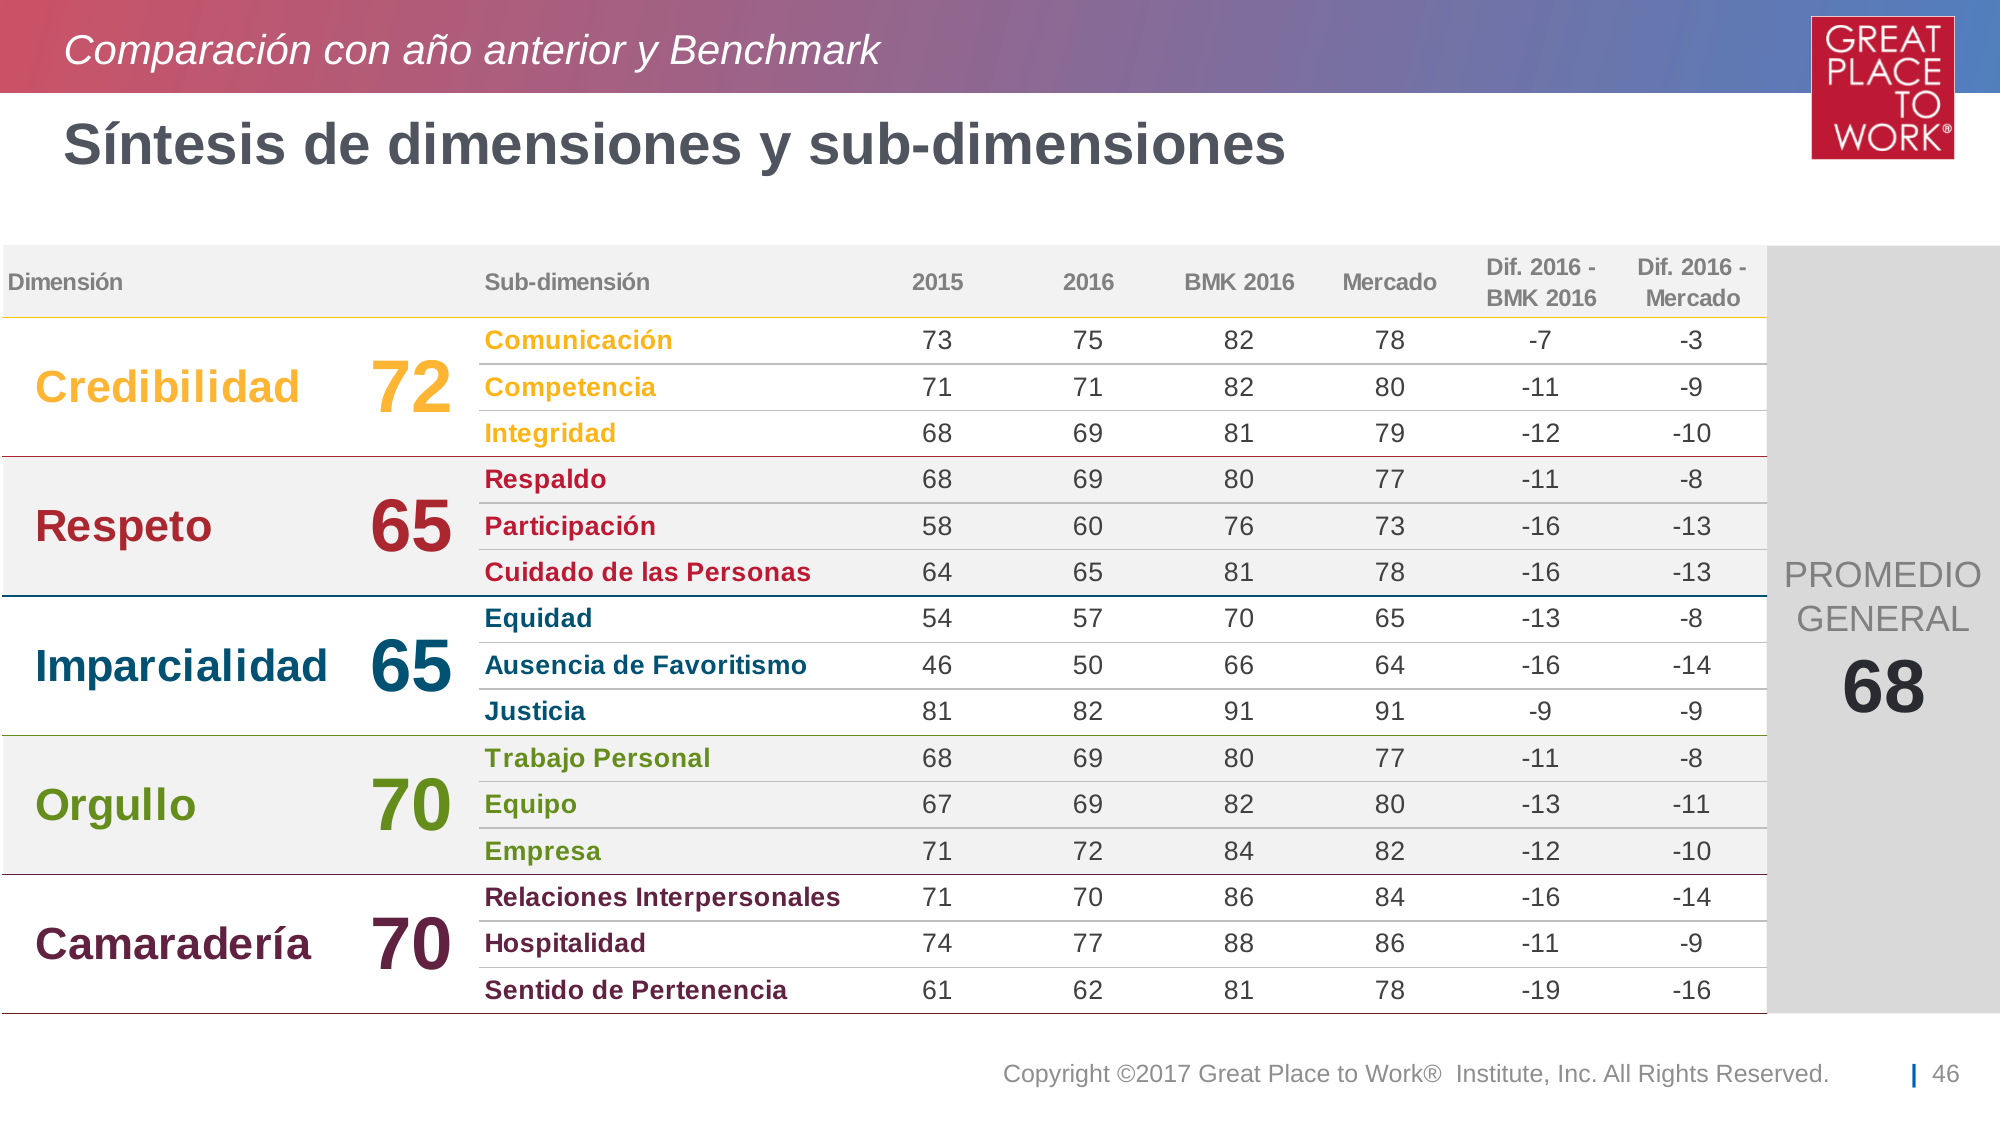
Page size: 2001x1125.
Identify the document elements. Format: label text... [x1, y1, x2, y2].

subtitle Comparación con año anterior y Benchmark [48, 21, 1894, 90]
picture [2, 243, 1769, 1015]
slide_number | 46 [1846, 1042, 1976, 1103]
title Síntesis de dimensiones y sub-dimensiones [48, 92, 1976, 200]
picture [0, 0, 2000, 93]
footer Copyright ©2017 Great Place to Work® Institute, Inc. All Rights Reserved. [978, 1042, 1846, 1103]
text_box 68 [1828, 629, 1956, 735]
text_box PROMEDIO GENERAL [1769, 245, 2000, 1014]
